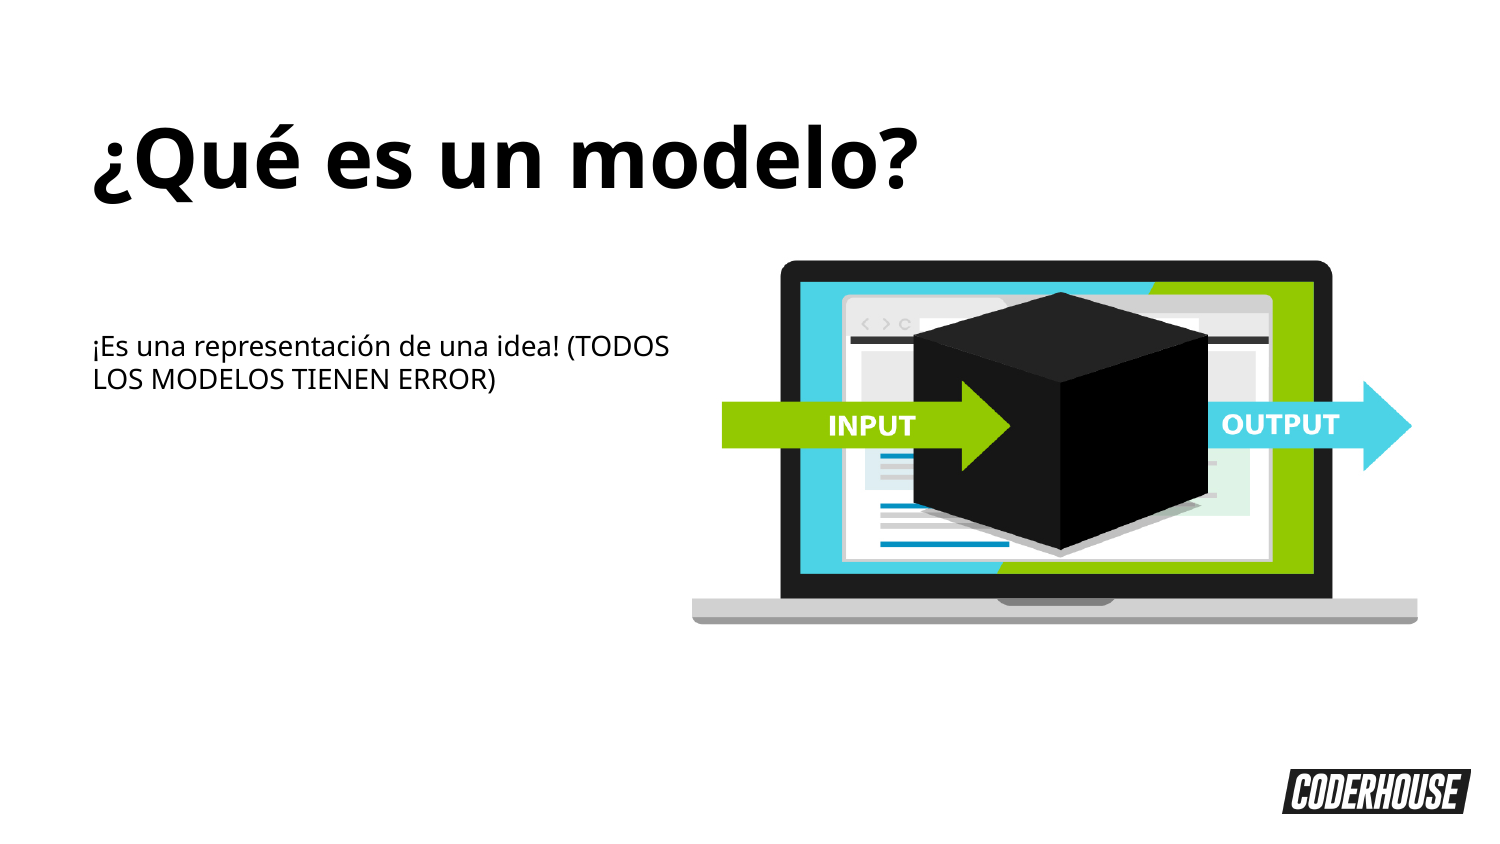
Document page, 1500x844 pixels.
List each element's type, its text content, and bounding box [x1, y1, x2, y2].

picture [679, 245, 1430, 639]
text_box ¿Qué es un modelo? [77, 101, 1414, 222]
picture [1281, 769, 1471, 814]
text_box ¡Es una representación de una idea! (TODOS LOS MODELOS TIENEN ERROR) [77, 312, 674, 478]
